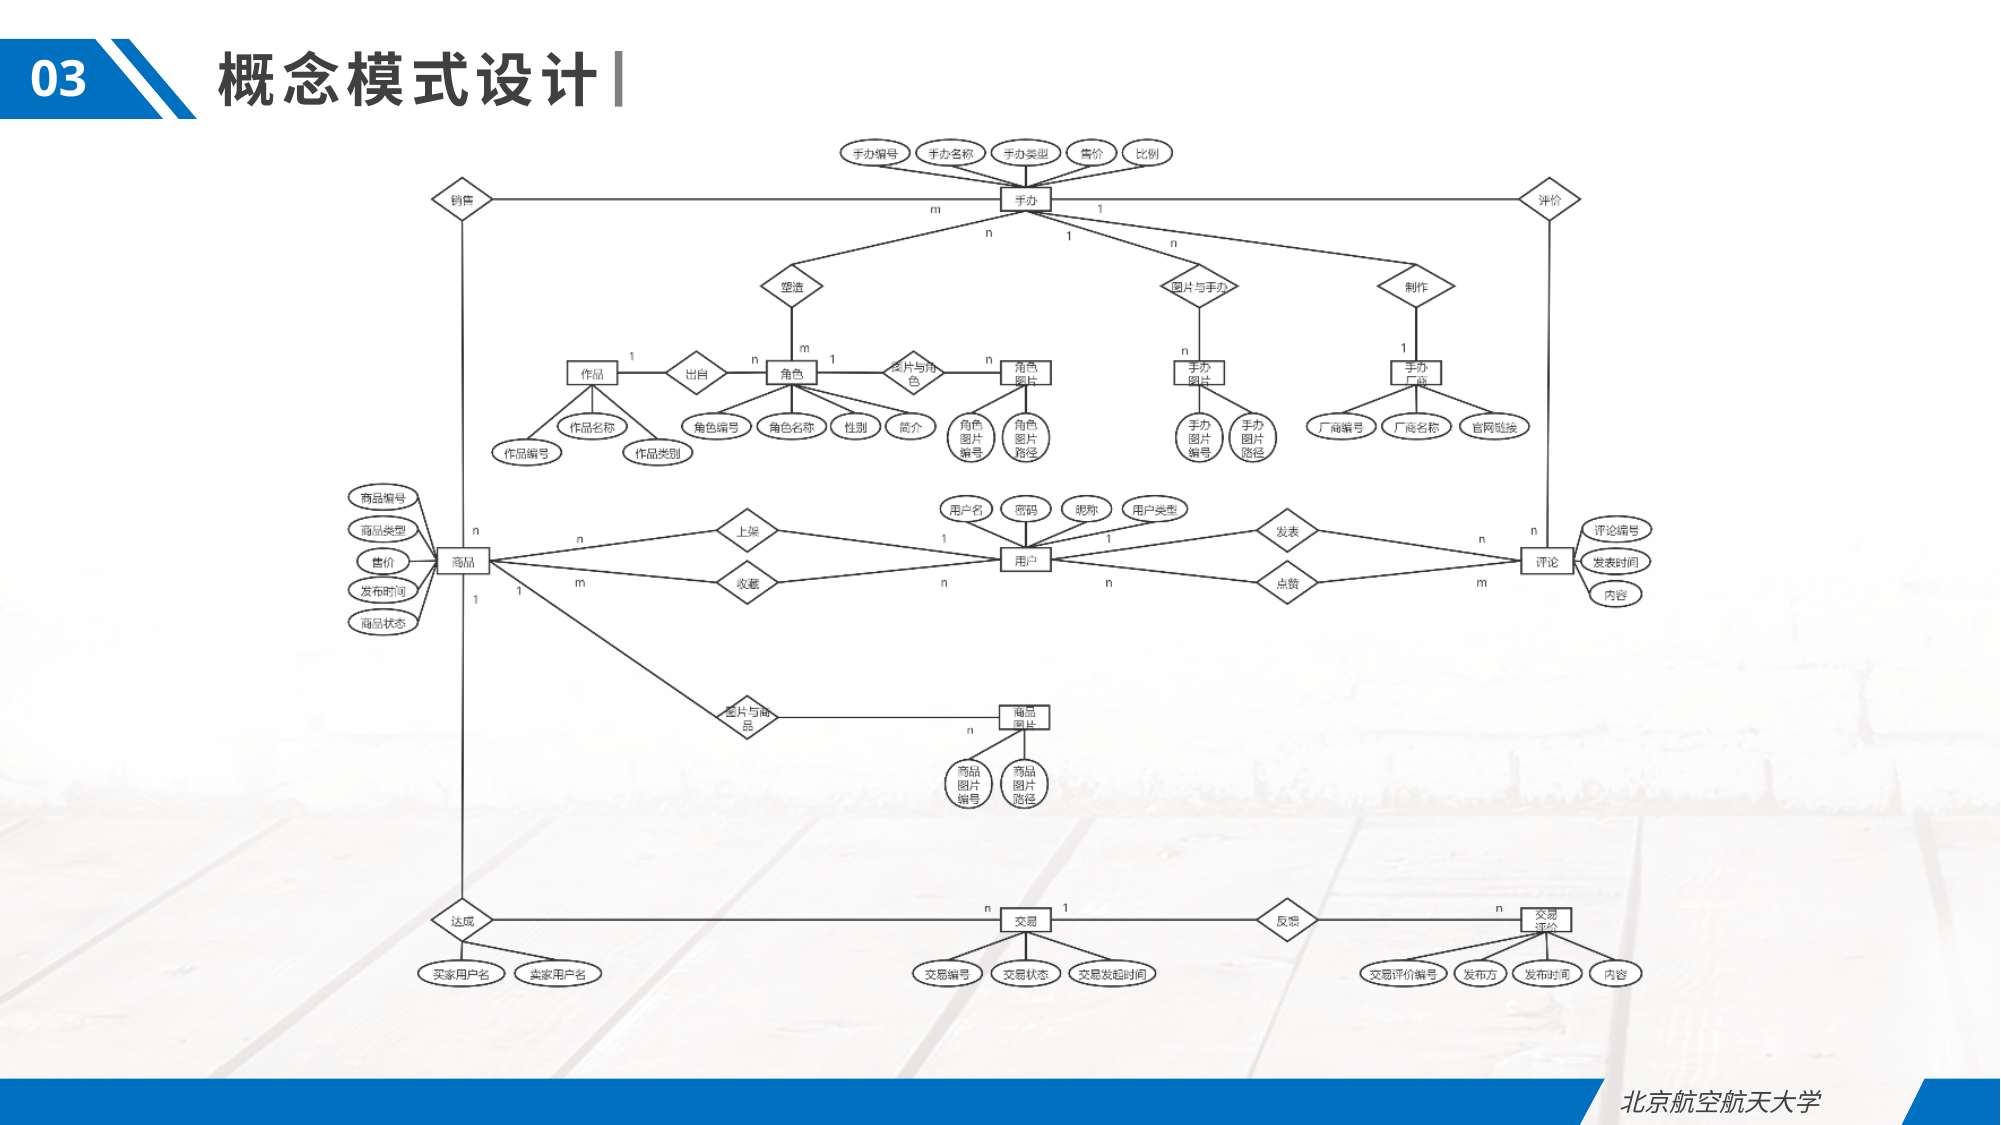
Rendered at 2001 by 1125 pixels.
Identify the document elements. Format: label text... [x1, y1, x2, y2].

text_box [0, 1078, 2000, 1125]
picture [0, 0, 2001, 1125]
text_box 概念模式设计 [203, 36, 623, 121]
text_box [0, 38, 197, 119]
text_box [614, 50, 623, 108]
